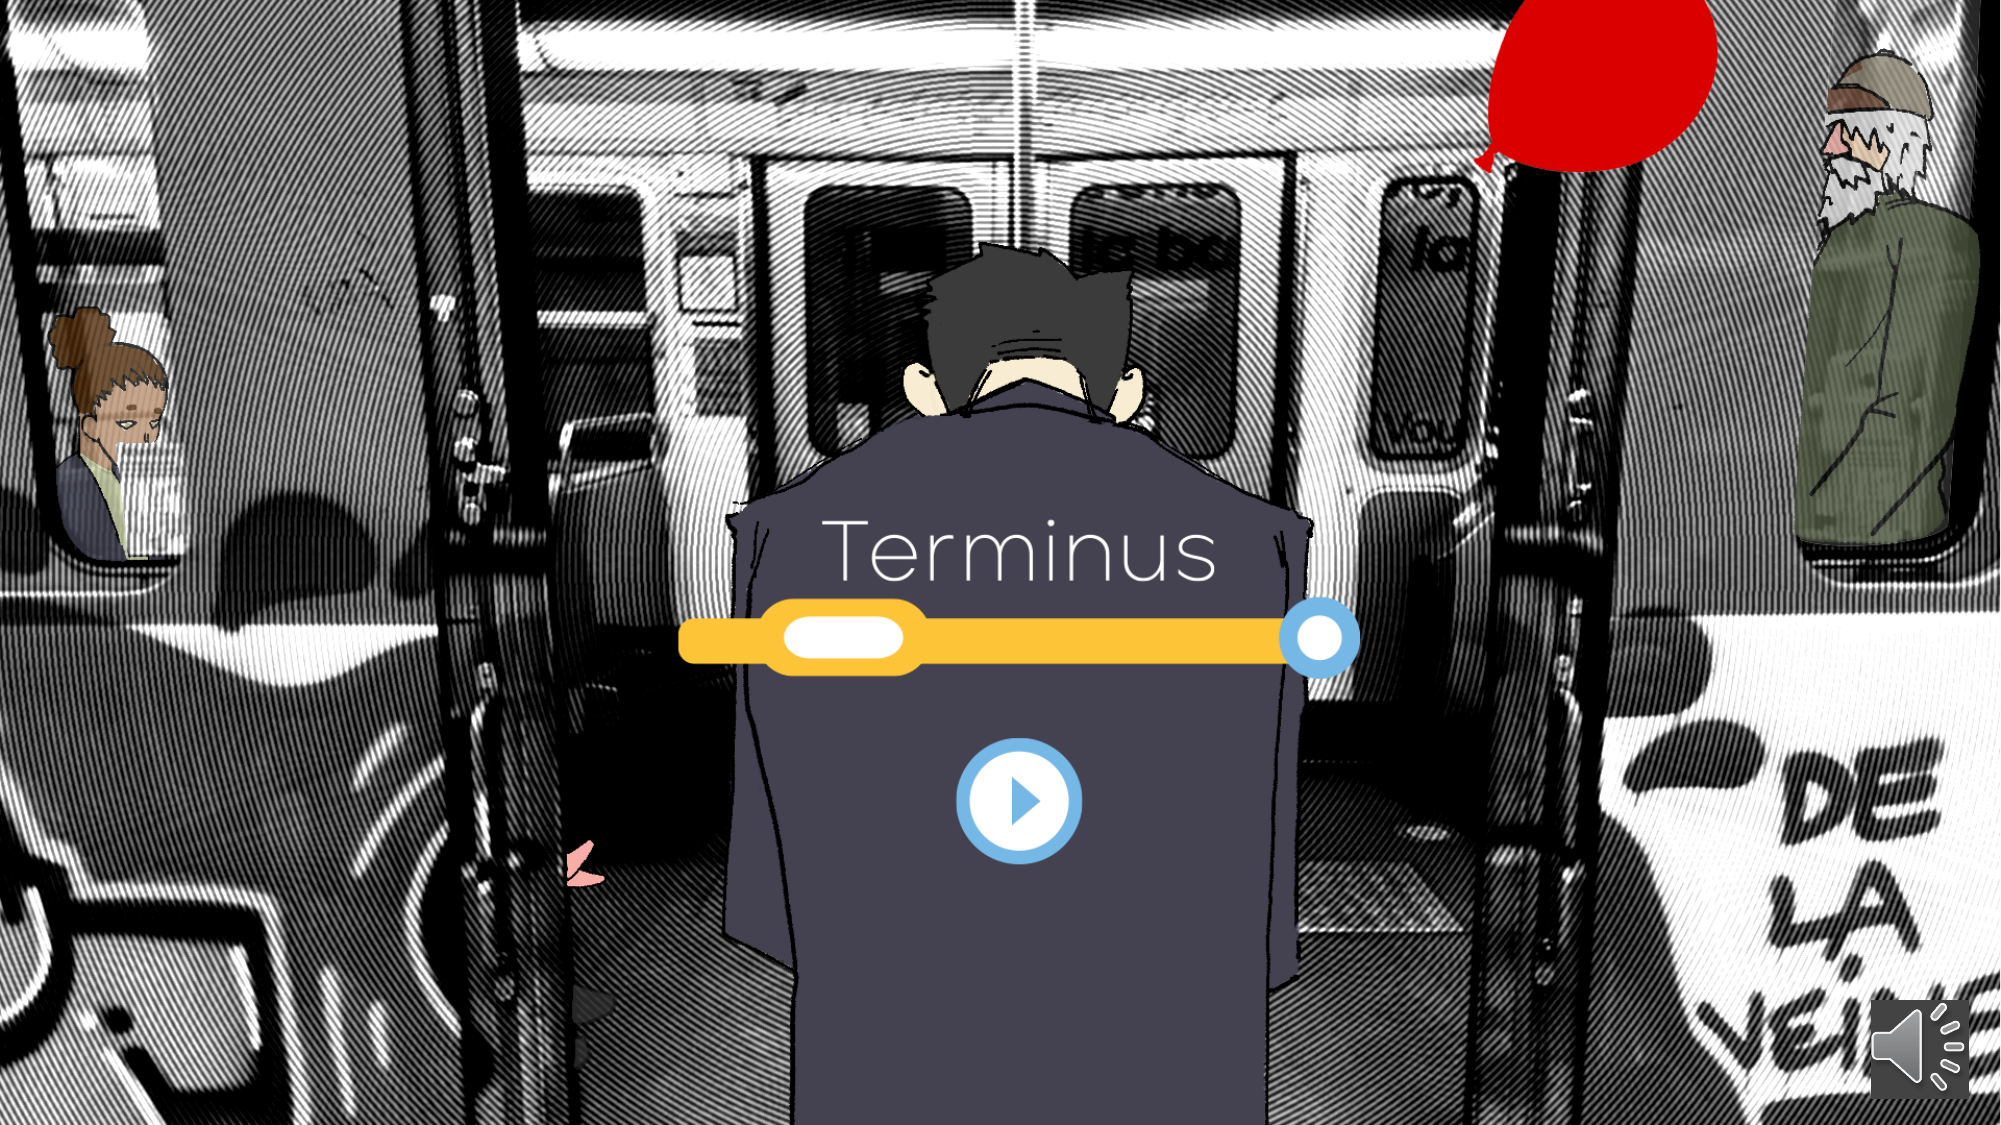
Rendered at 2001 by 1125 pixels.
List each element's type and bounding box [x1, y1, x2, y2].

picture [0, 0, 2001, 1125]
text_box [954, 733, 1082, 868]
